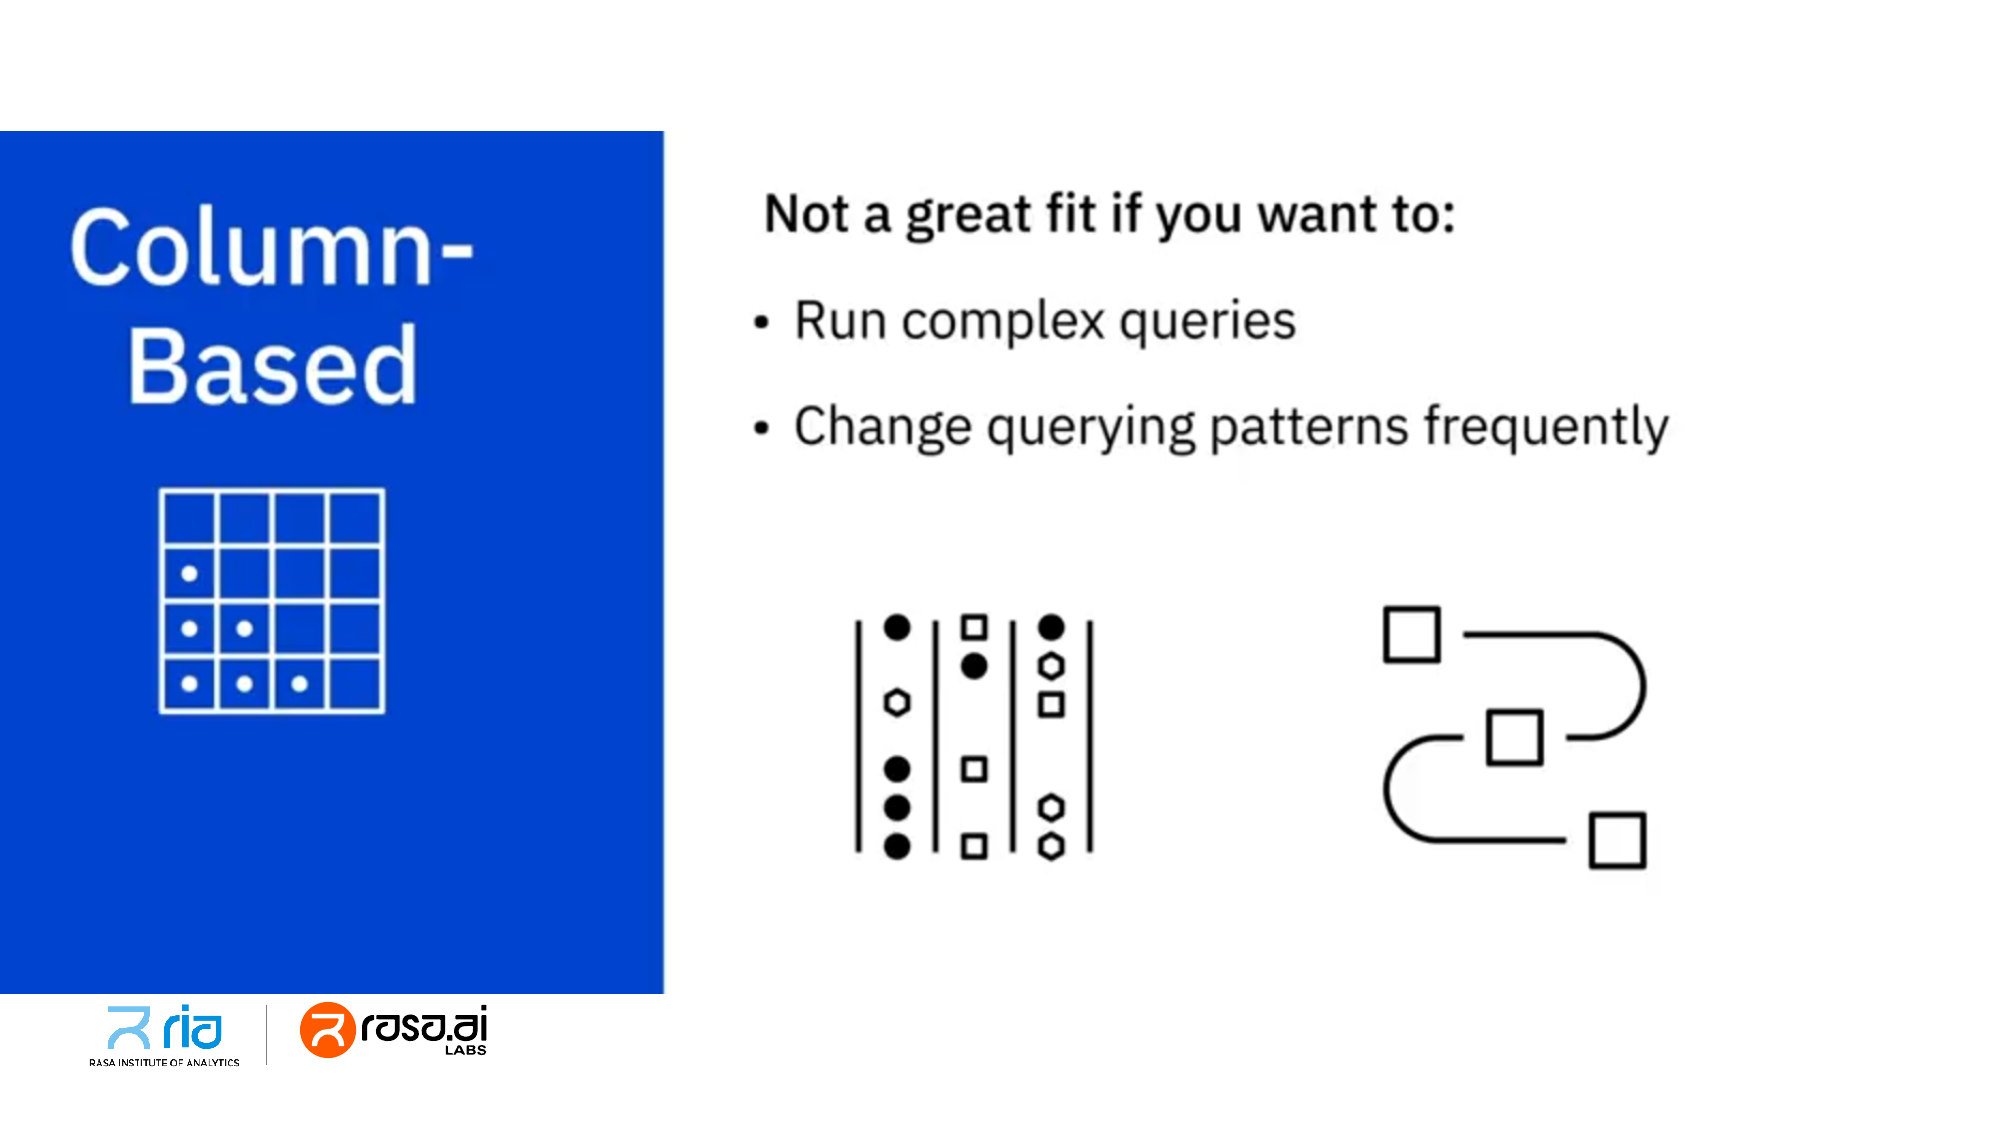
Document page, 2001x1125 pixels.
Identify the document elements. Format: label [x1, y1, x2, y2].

picture [0, 131, 2000, 1078]
